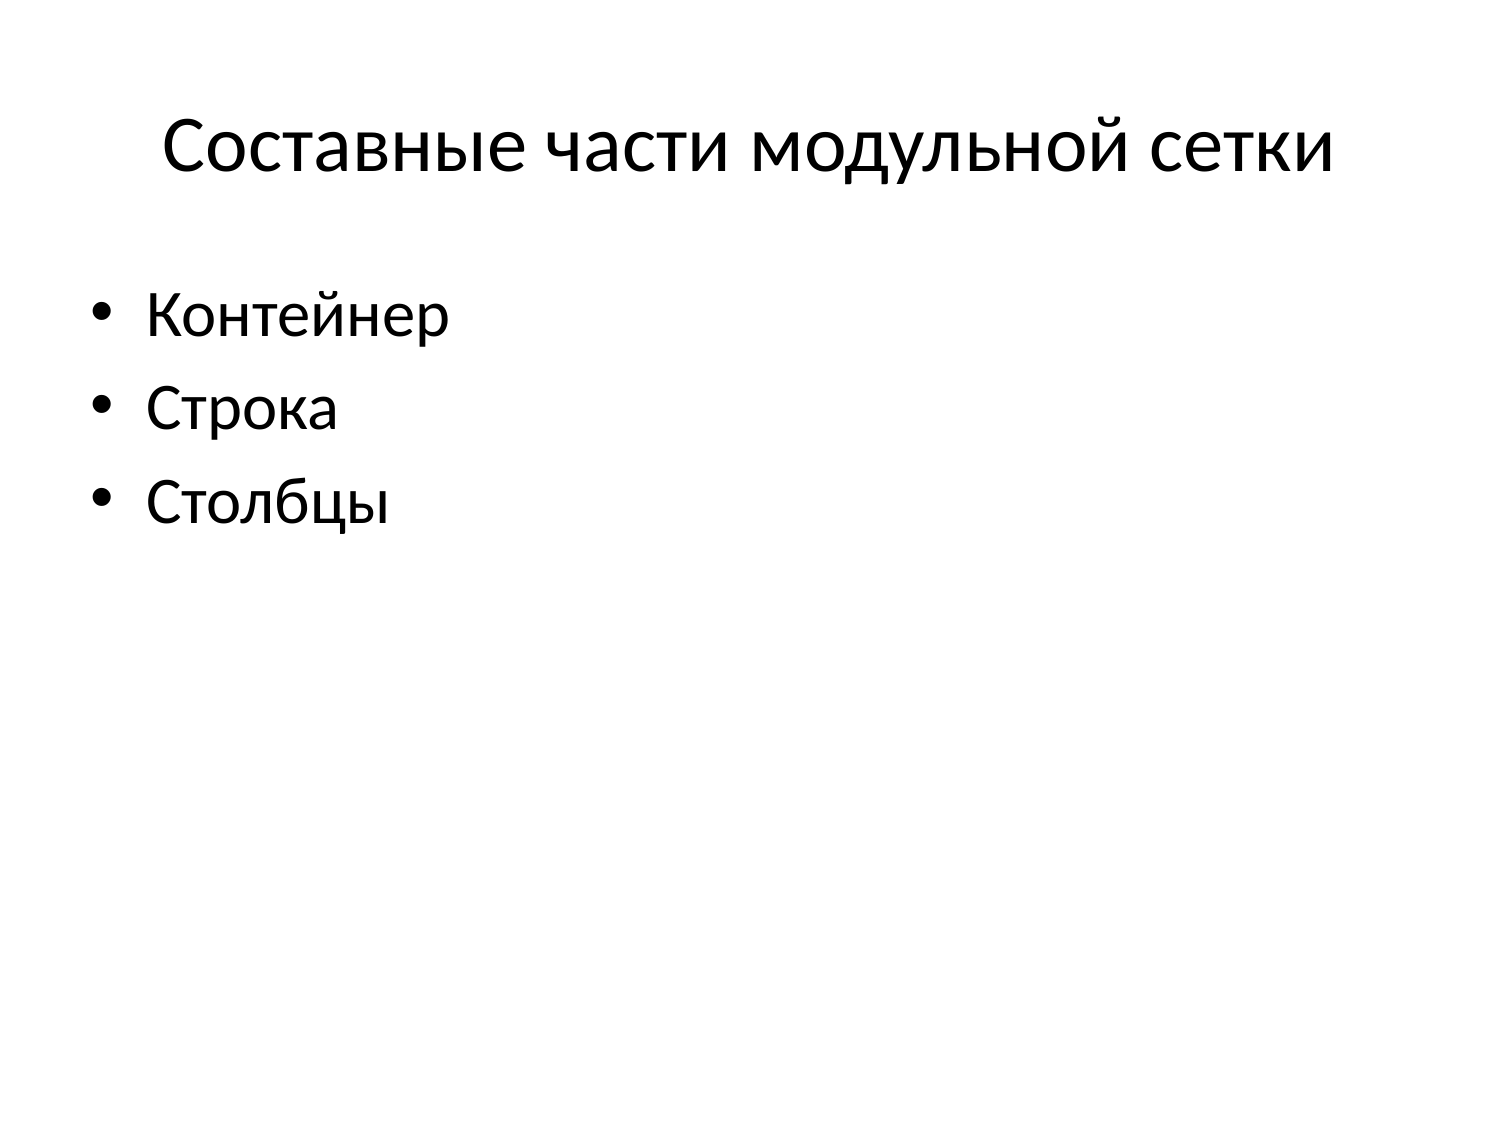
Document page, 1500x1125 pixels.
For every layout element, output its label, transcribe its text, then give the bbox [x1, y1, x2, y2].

title Составные части модульной сетки [75, 45, 1425, 233]
list Контейнер Строка Столбцы [75, 262, 1425, 1005]
